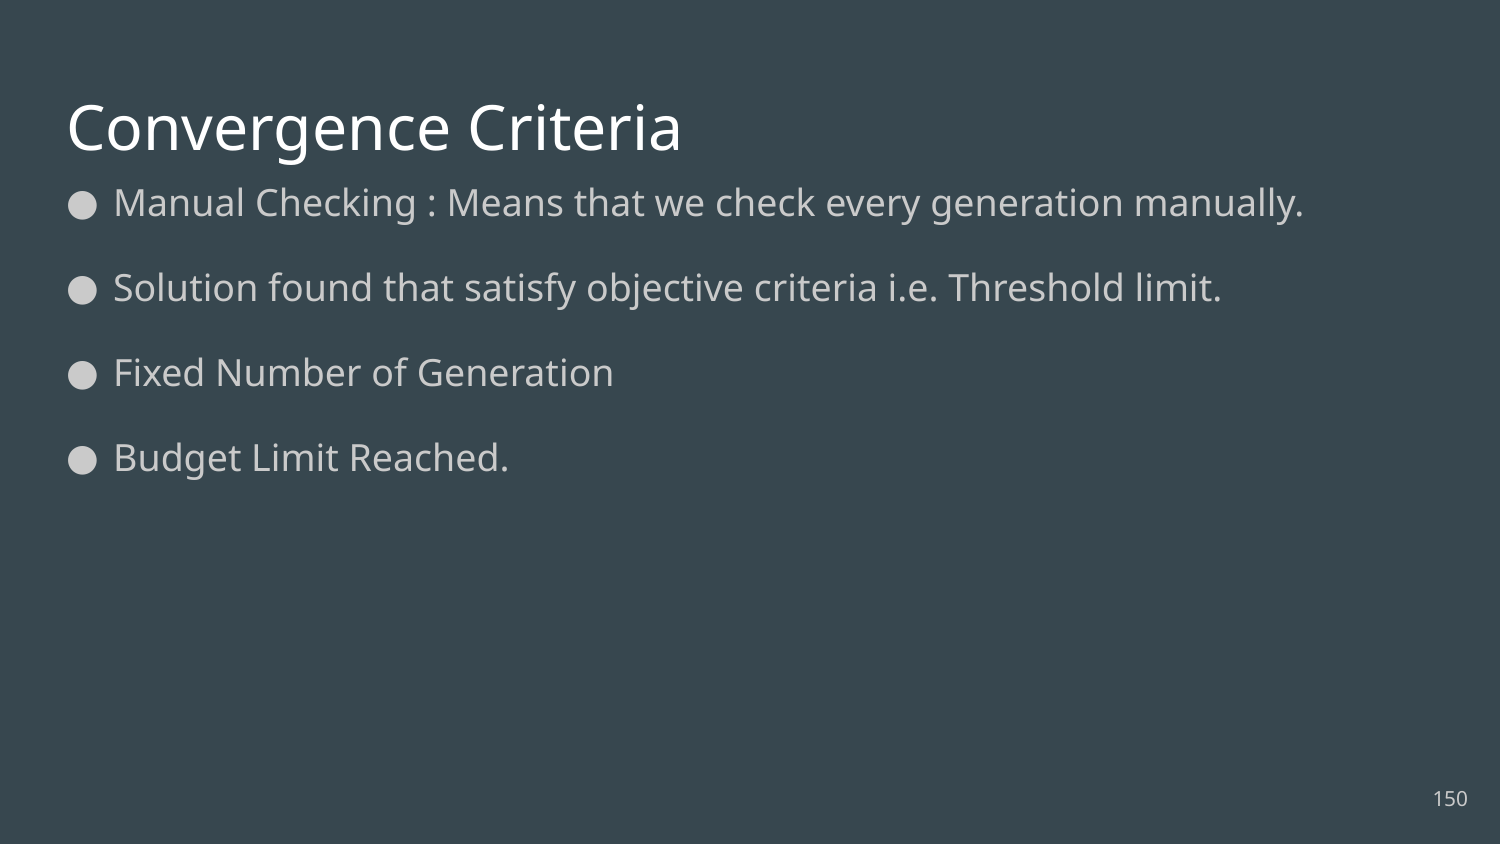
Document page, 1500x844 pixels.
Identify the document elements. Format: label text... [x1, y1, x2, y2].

list Manual Checking : Means that we check every generation manually. Solution found that satisfy objective criteria i.e. Threshold limit. Fixed Number of Generation Budget Limit Reached. [51, 156, 1449, 792]
title Convergence Criteria [51, 72, 1449, 156]
slide_number 150 [1392, 767, 1483, 833]
